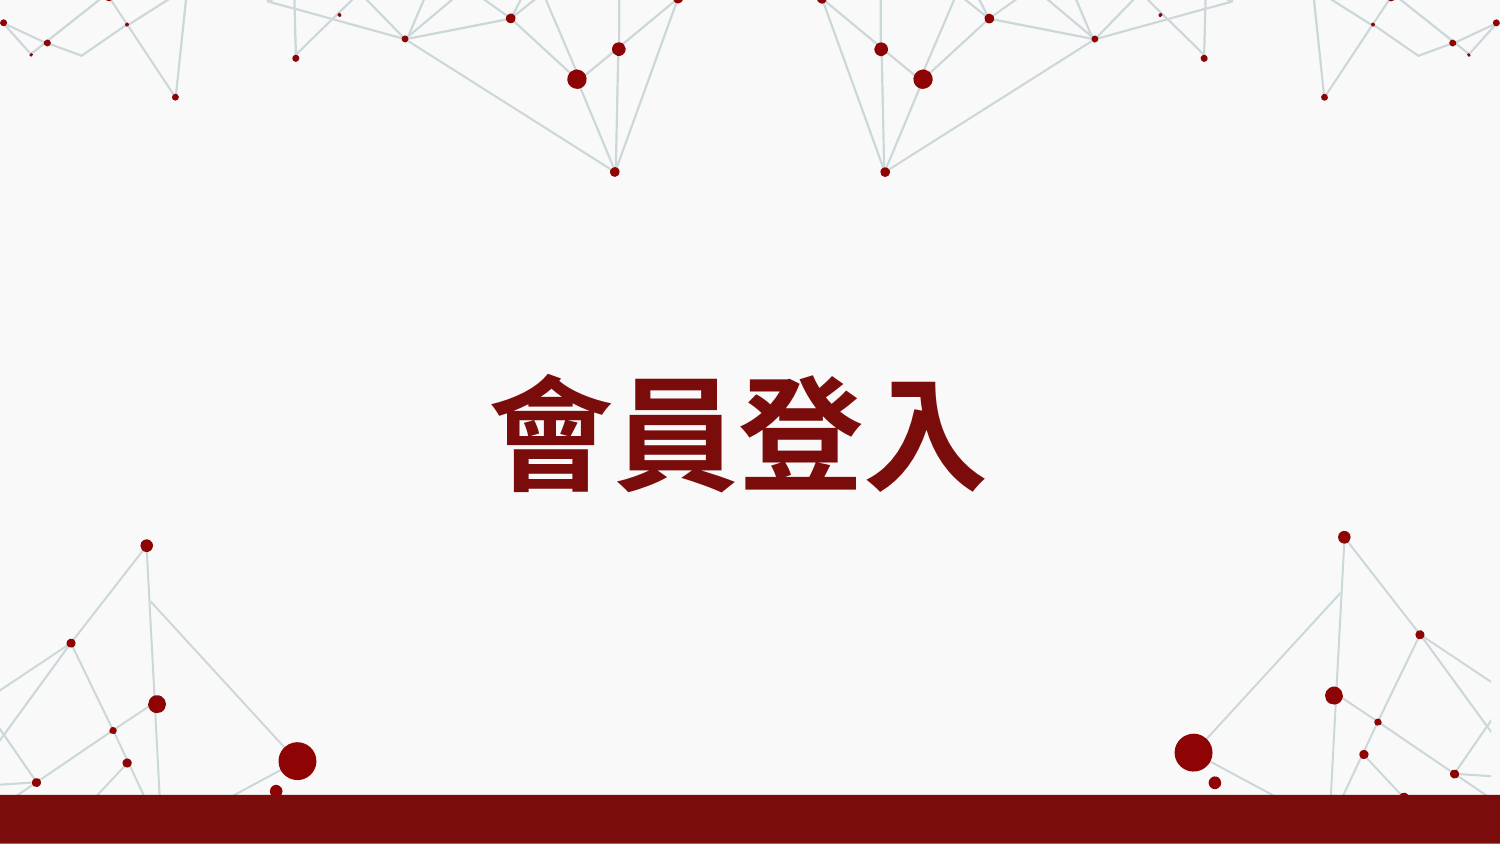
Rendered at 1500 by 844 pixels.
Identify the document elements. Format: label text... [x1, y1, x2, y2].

text_box 會員登入 [473, 341, 1026, 502]
